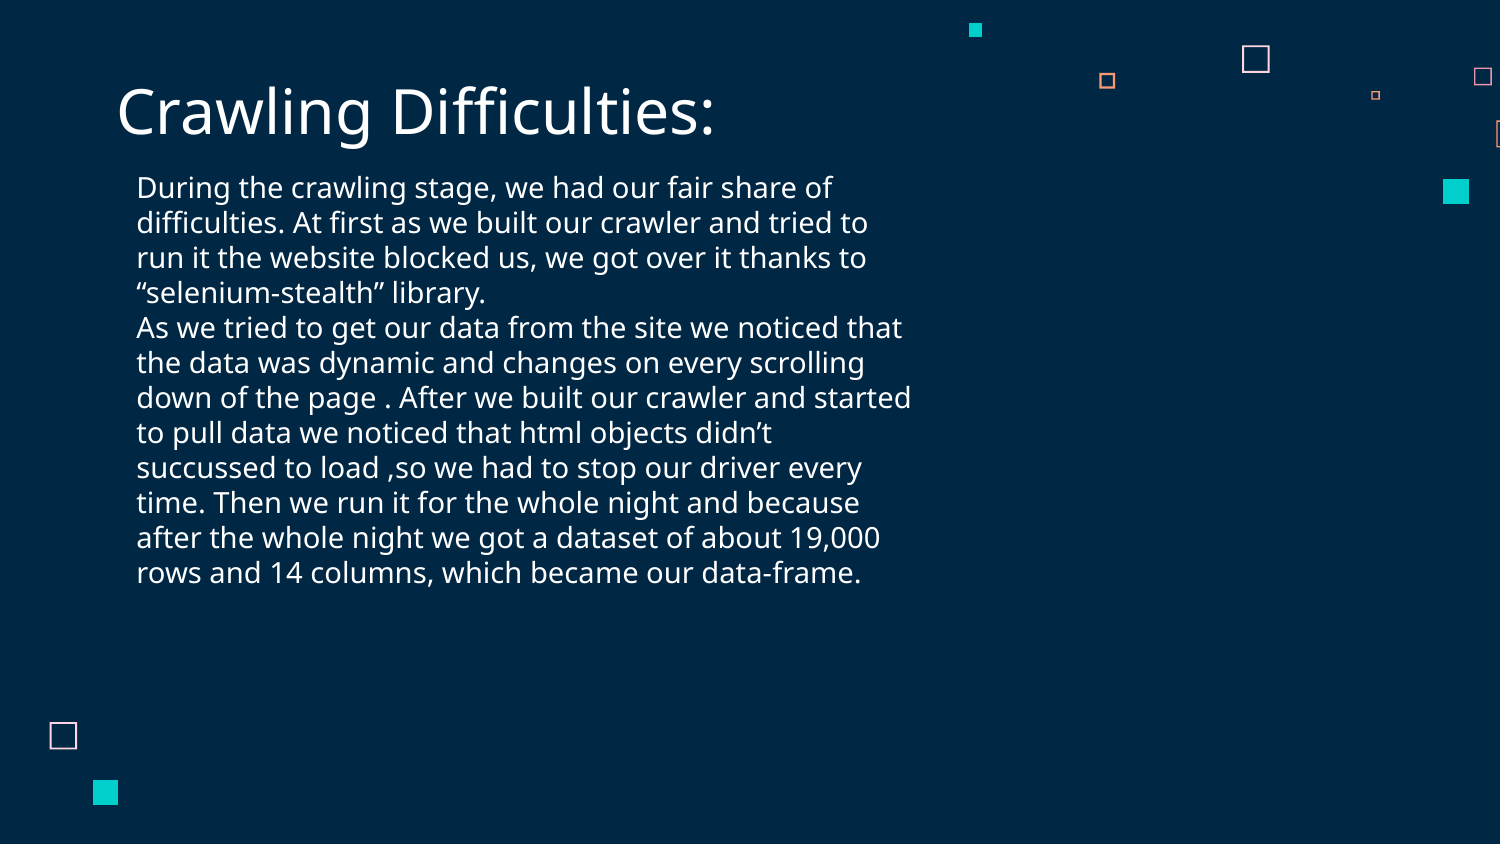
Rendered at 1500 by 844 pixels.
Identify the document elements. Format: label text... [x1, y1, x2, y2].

text_box During the crawling stage, we had our fair share of difficulties. At first as we built our crawler and tried to run it the website blocked us, we got over it thanks to “selenium-stealth” library. As we tried to get our data from the site we noticed that the data was dynamic and changes on every scrolling down of the page . After we built our crawler and started to pull data we noticed that html objects didn’t succussed to load ,so we had to stop our driver every time. Then we run it for the whole night and because after the whole night we got a dataset of about 19,000 rows and 14 columns, which became our data-frame. [121, 162, 934, 667]
title Crawling Difficulties: [101, 67, 878, 163]
